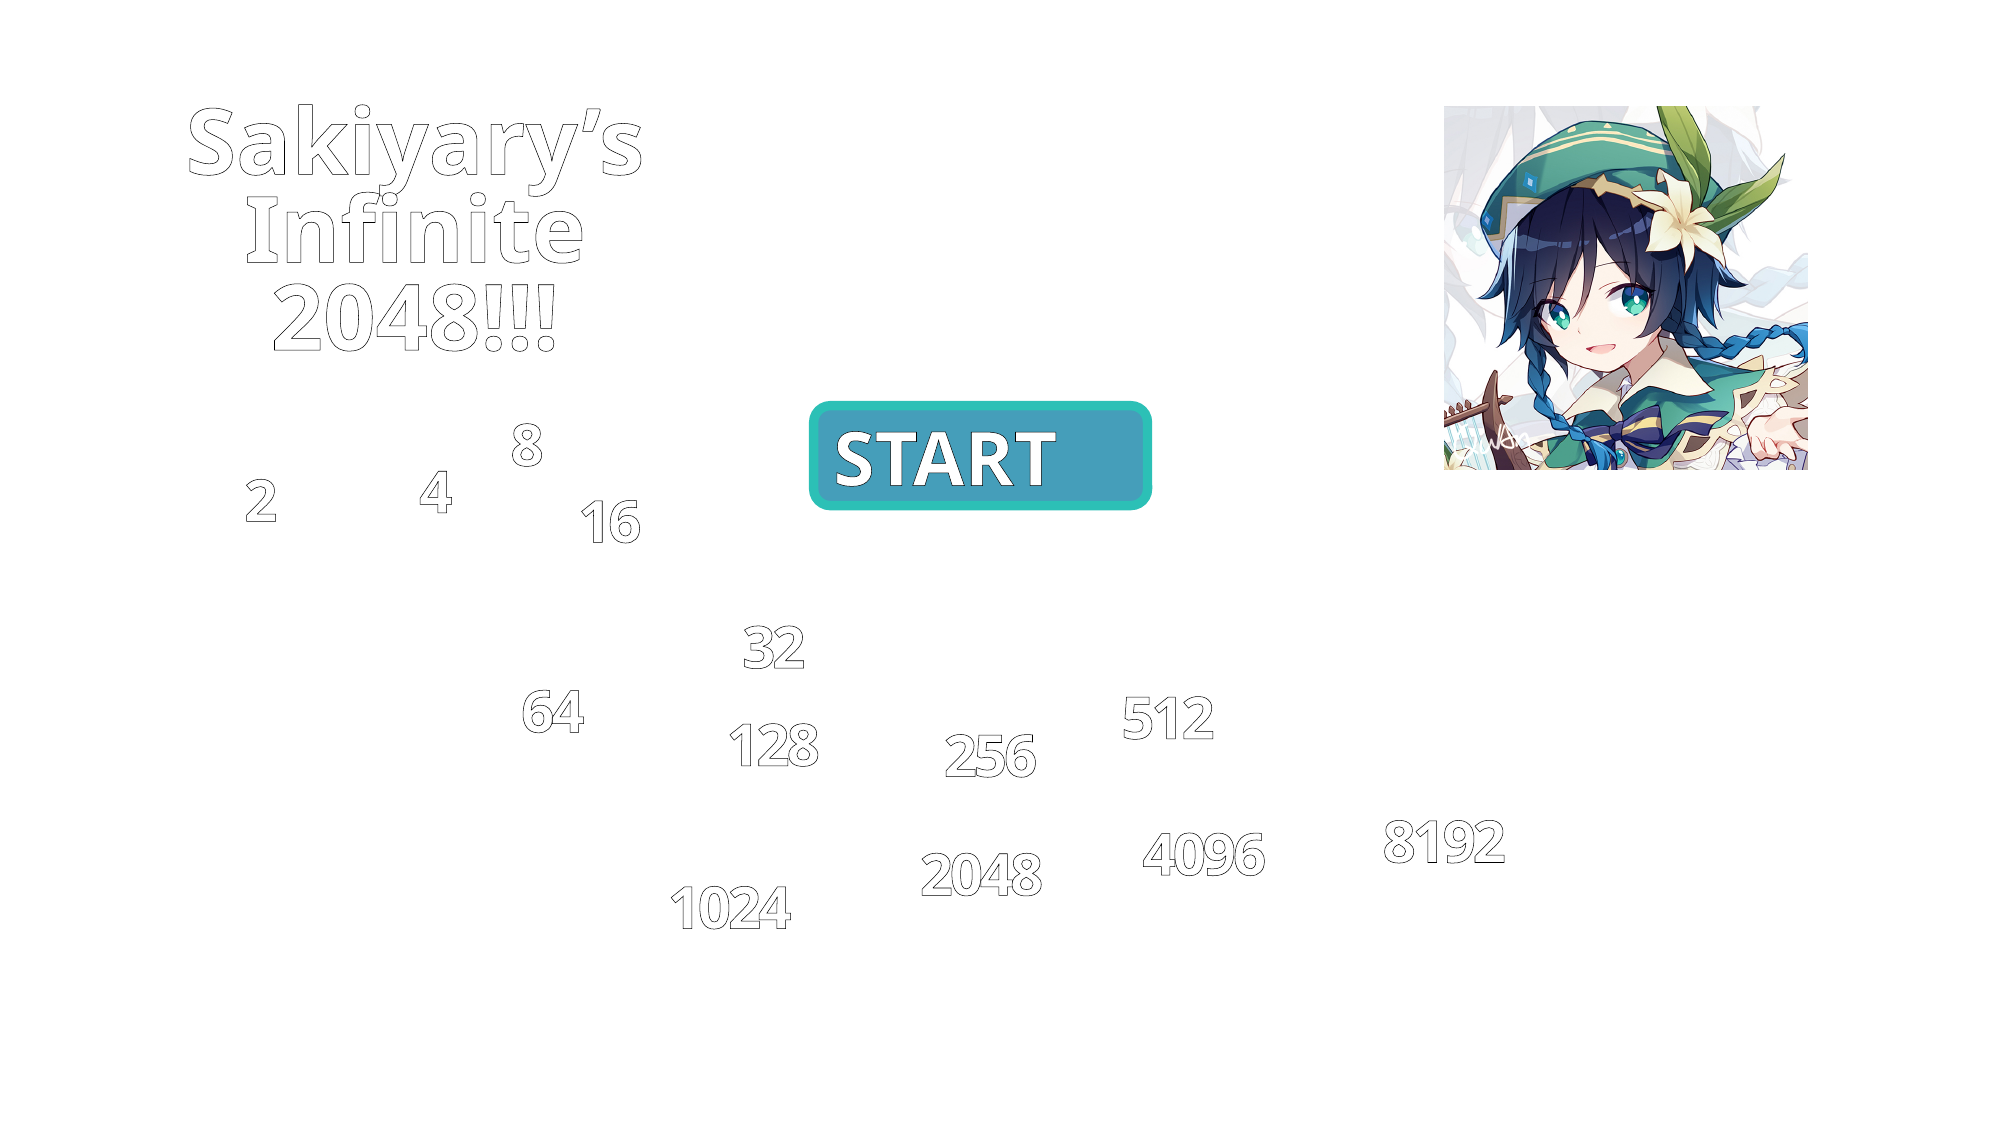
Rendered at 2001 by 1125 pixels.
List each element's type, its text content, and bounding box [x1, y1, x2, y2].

text_box 8192 [1353, 796, 1536, 882]
text_box 4 [403, 447, 468, 532]
text_box Sakiyary’s Infinite 2048!!! [84, 96, 746, 376]
text_box 2 [228, 455, 293, 541]
text_box 64 [487, 666, 618, 752]
text_box START [812, 404, 1149, 507]
text_box 2048 [887, 829, 1077, 915]
text_box 32 [714, 602, 834, 688]
text_box 128 [700, 700, 846, 785]
text_box 8 [475, 400, 579, 485]
text_box 256 [911, 710, 1070, 796]
text_box 512 [1098, 672, 1238, 758]
text_box 1024 [638, 862, 821, 948]
picture [1444, 106, 1808, 470]
text_box 16 [557, 476, 662, 562]
text_box 4096 [1109, 809, 1299, 895]
